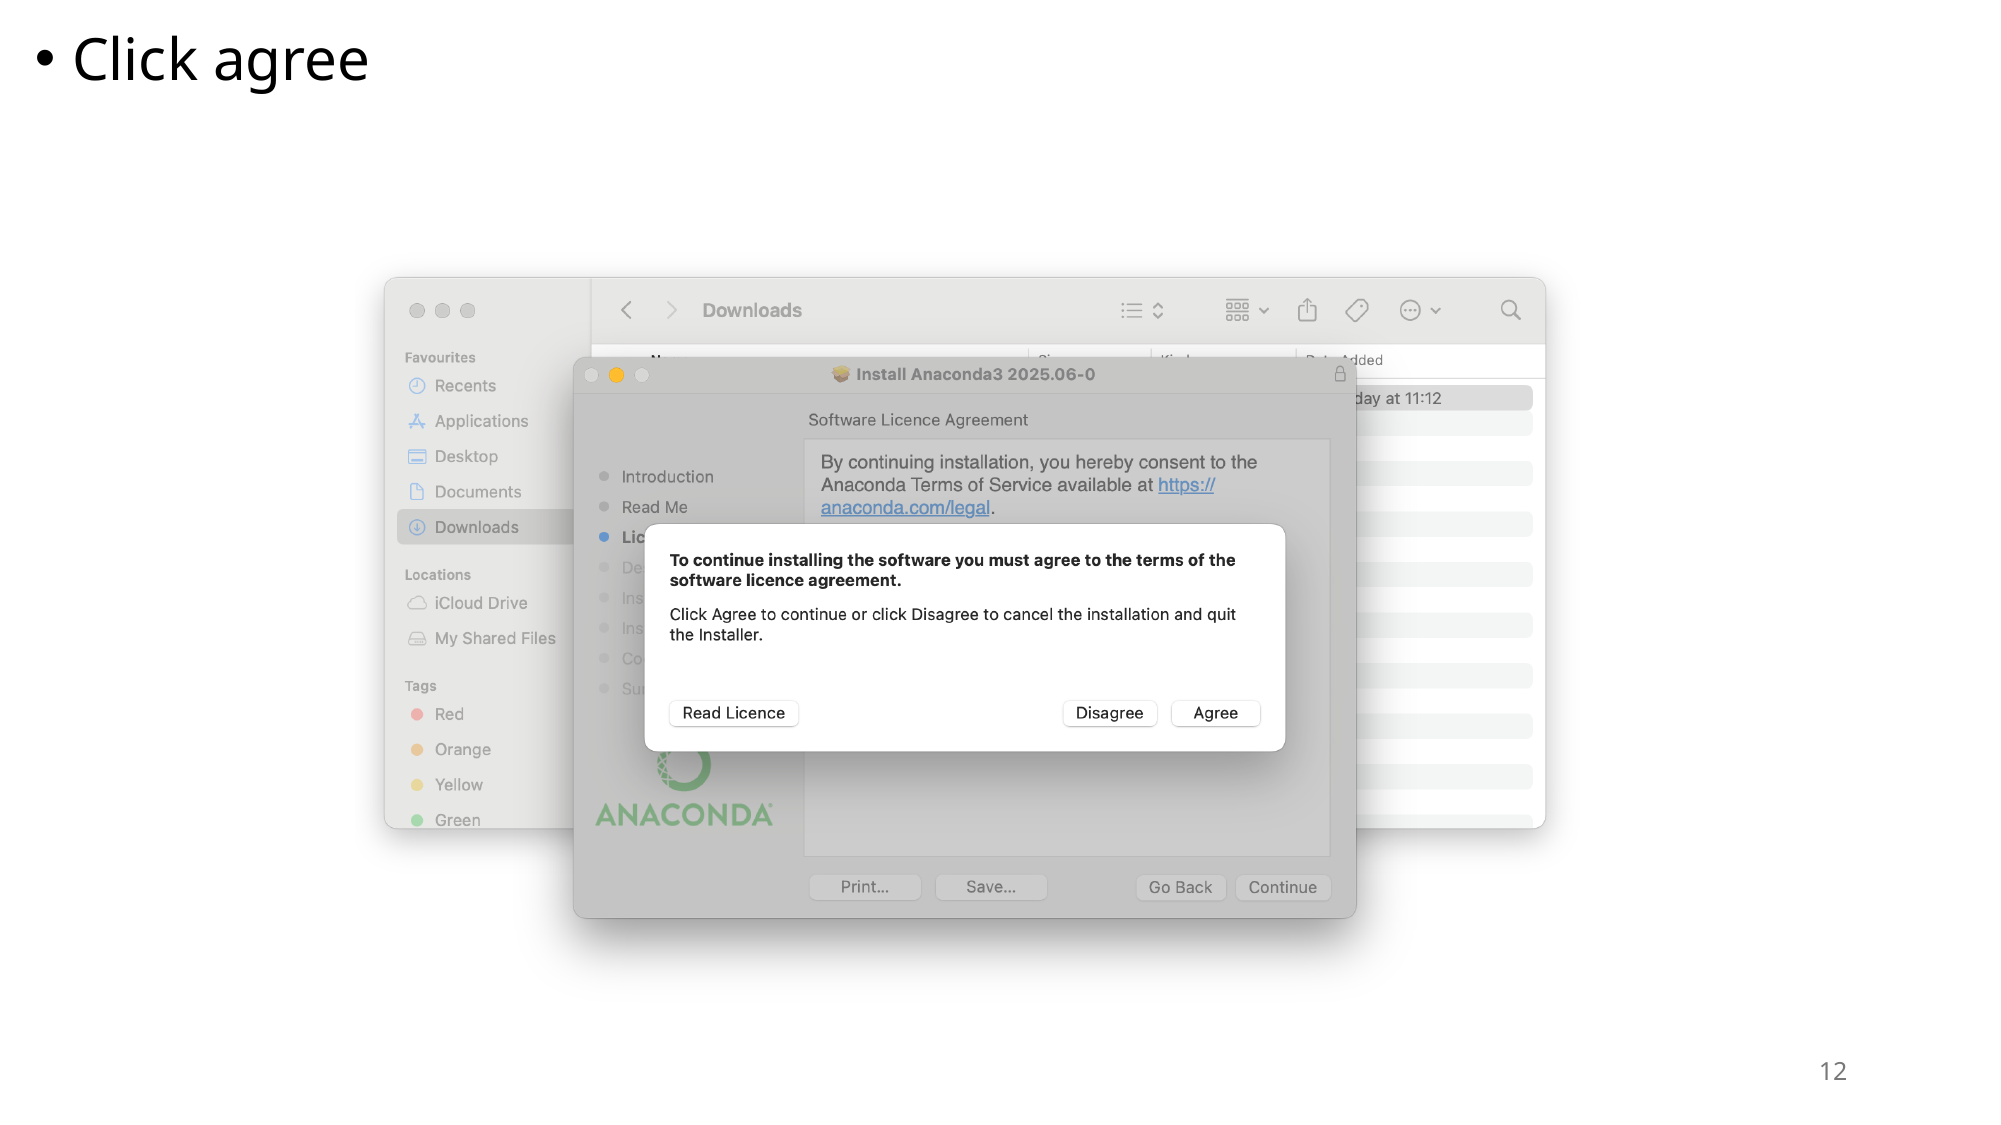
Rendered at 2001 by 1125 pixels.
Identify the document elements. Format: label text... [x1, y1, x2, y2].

list Click agree [19, 22, 1966, 360]
picture [354, 251, 1631, 1044]
slide_number 12 [1412, 1042, 1863, 1103]
